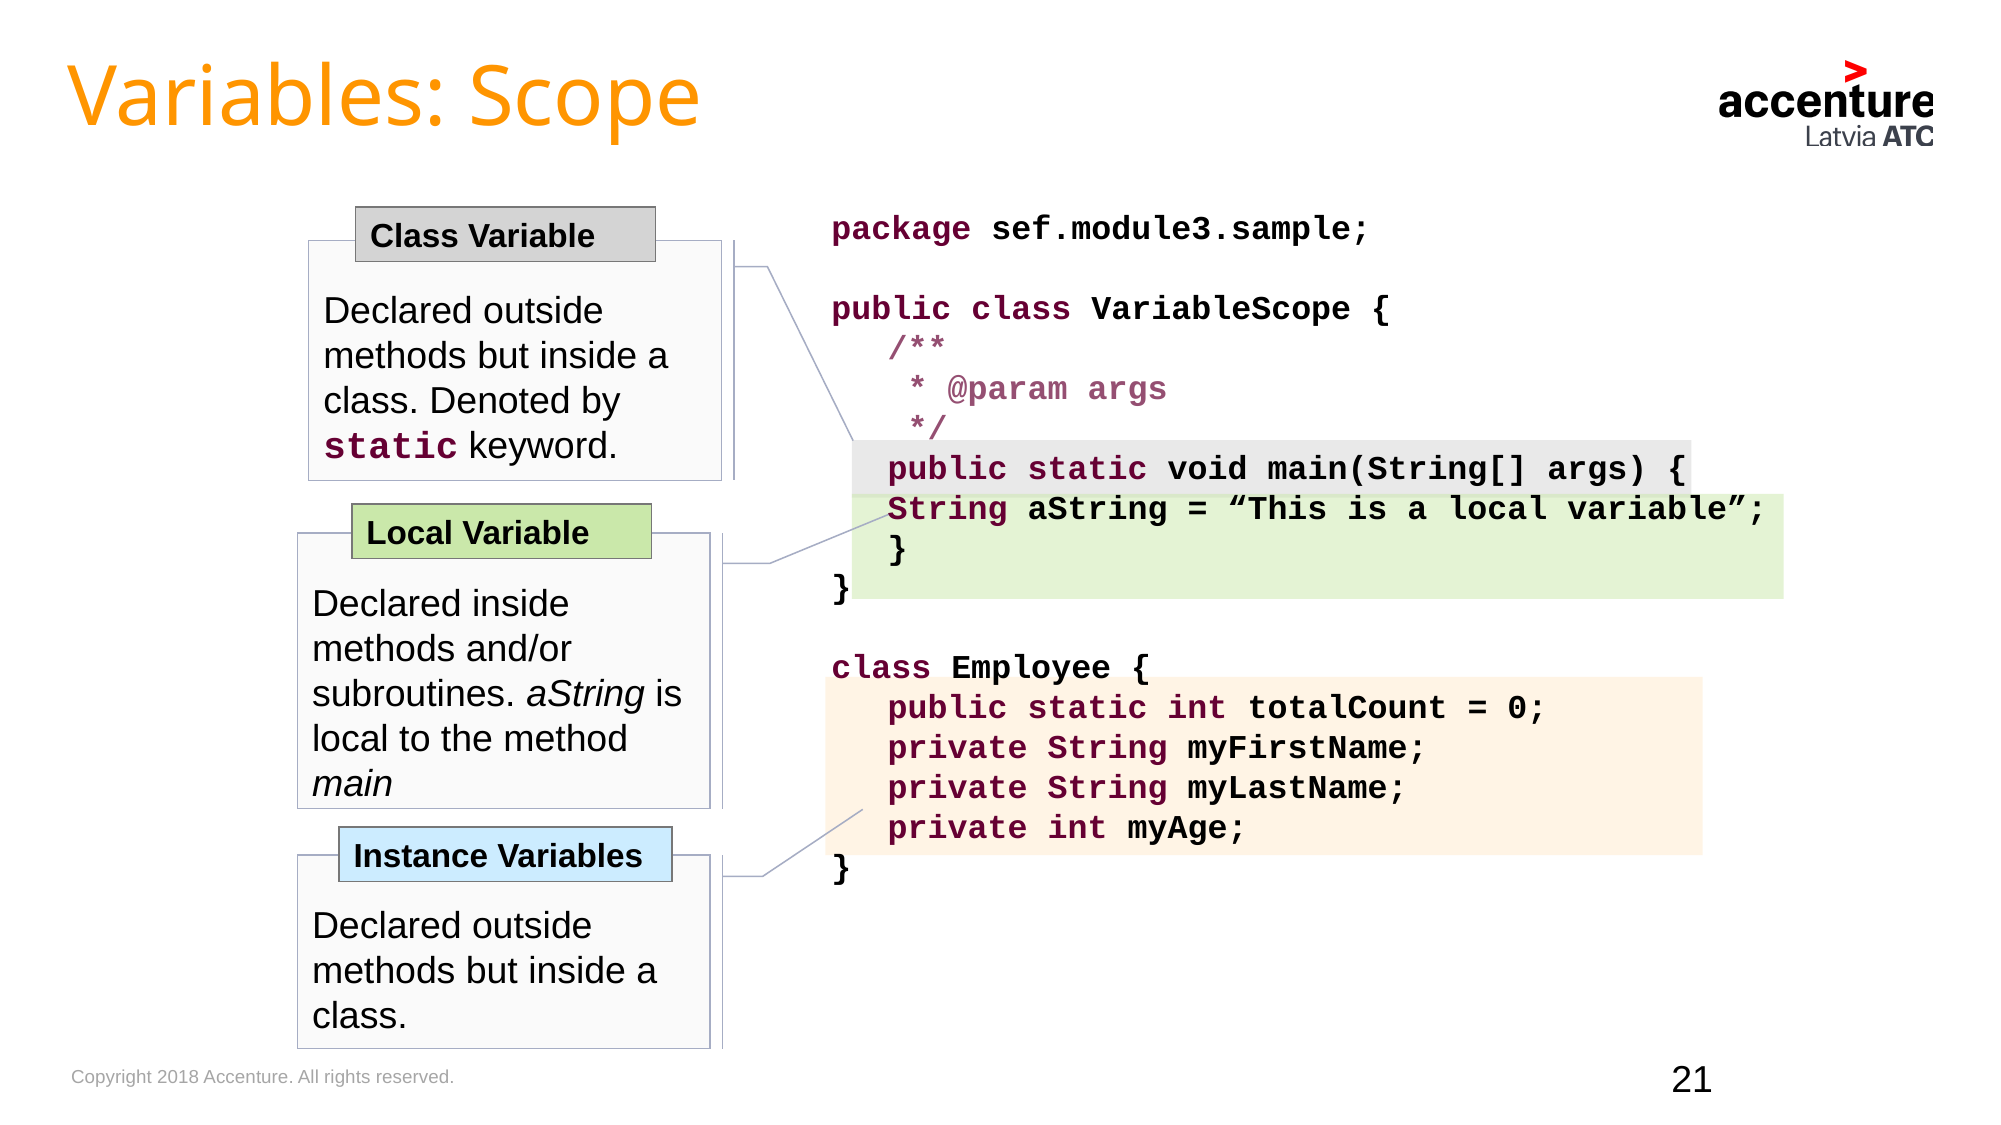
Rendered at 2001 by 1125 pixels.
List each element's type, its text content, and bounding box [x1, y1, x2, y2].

text_box package sef.module3.sample; public class VariableScope { /** * @param args */ public static void main(String[] args) { String aString = “This is a local variable”; } } class Employee { public static int totalCount = 0; private String myFirstName; private String myLastName; private int myAge; } [816, 199, 1835, 999]
title Variables: Scope [67, 61, 1316, 226]
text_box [308, 206, 722, 481]
text_box 21 [1449, 1062, 1728, 1107]
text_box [297, 503, 711, 809]
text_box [297, 826, 711, 1049]
